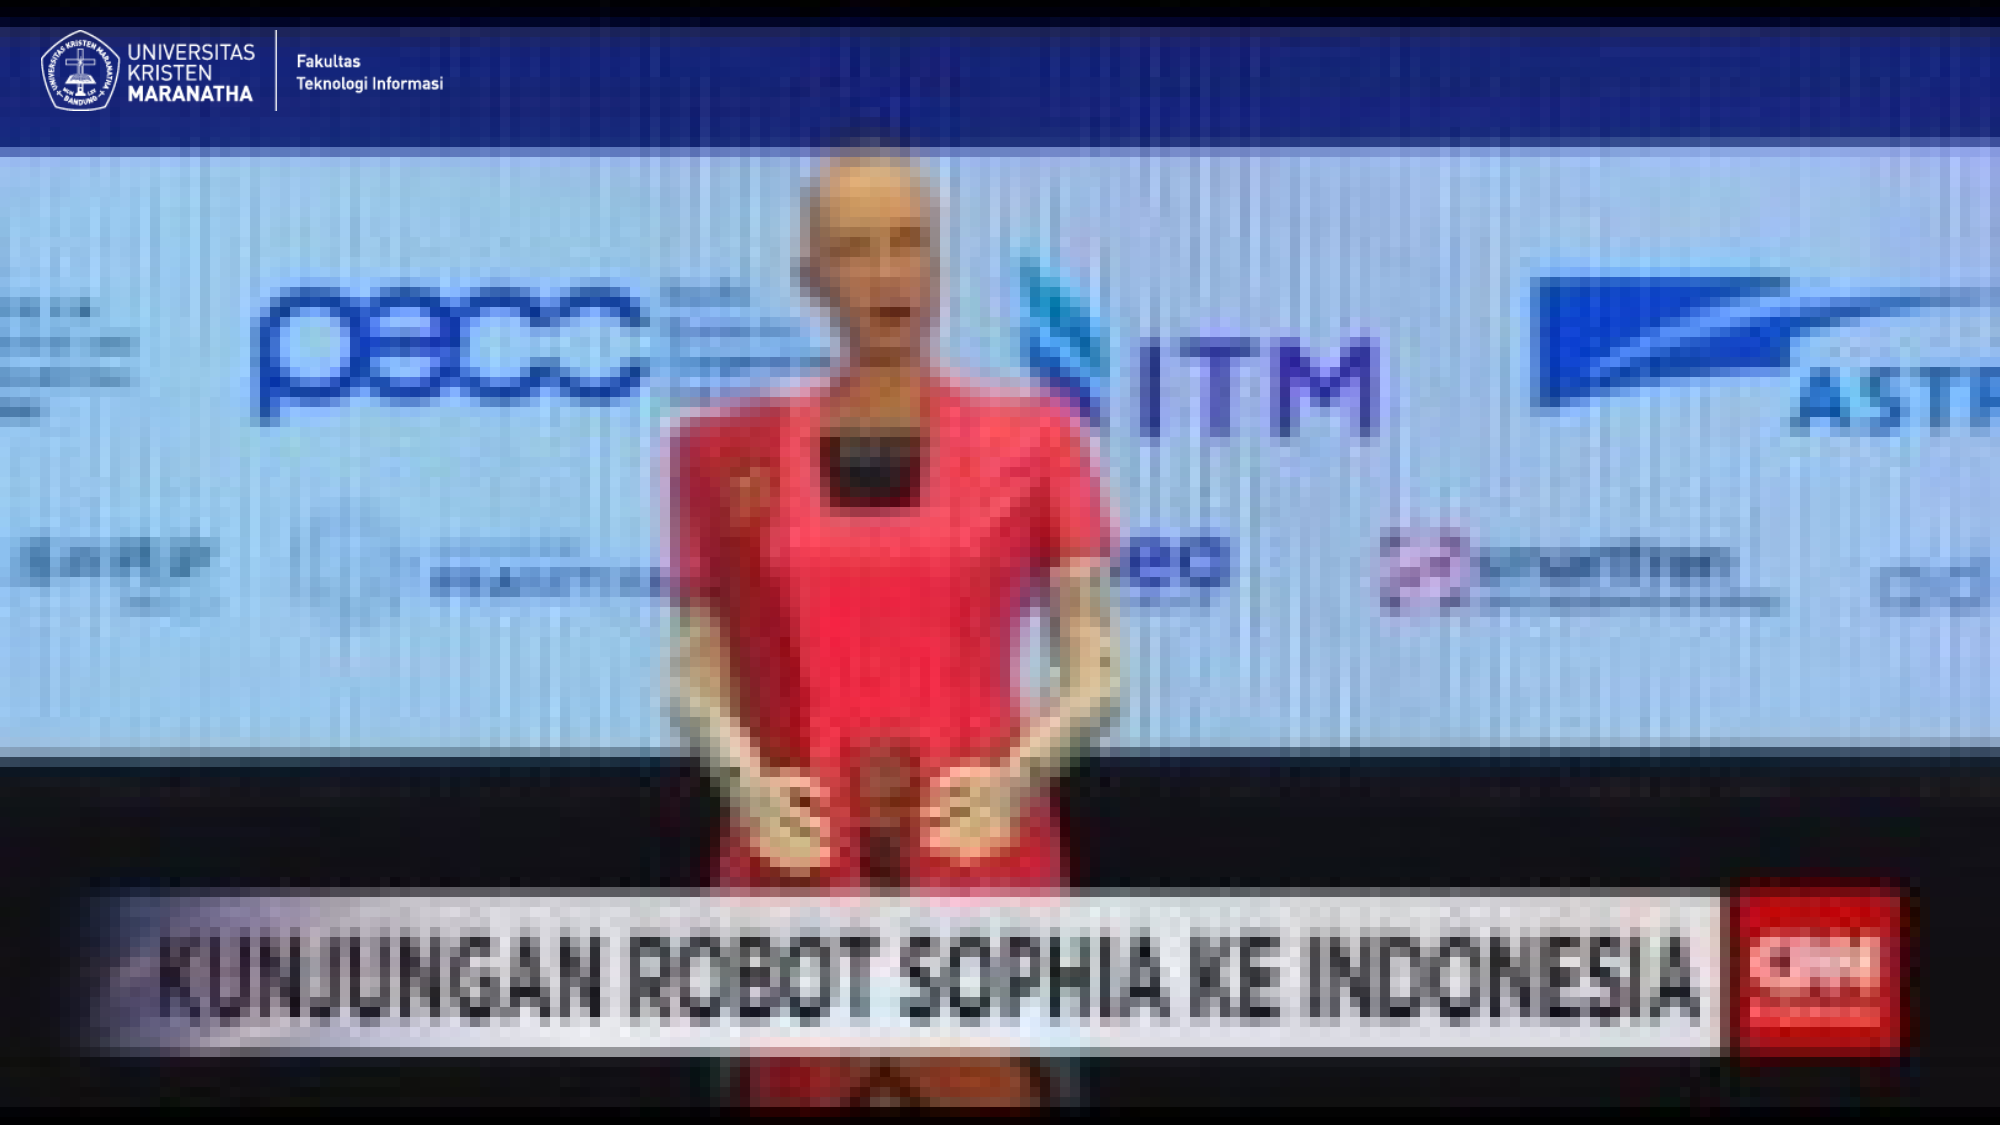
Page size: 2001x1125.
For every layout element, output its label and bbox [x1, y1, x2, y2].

picture [41, 30, 443, 111]
text_box [0, 0, 2000, 1125]
